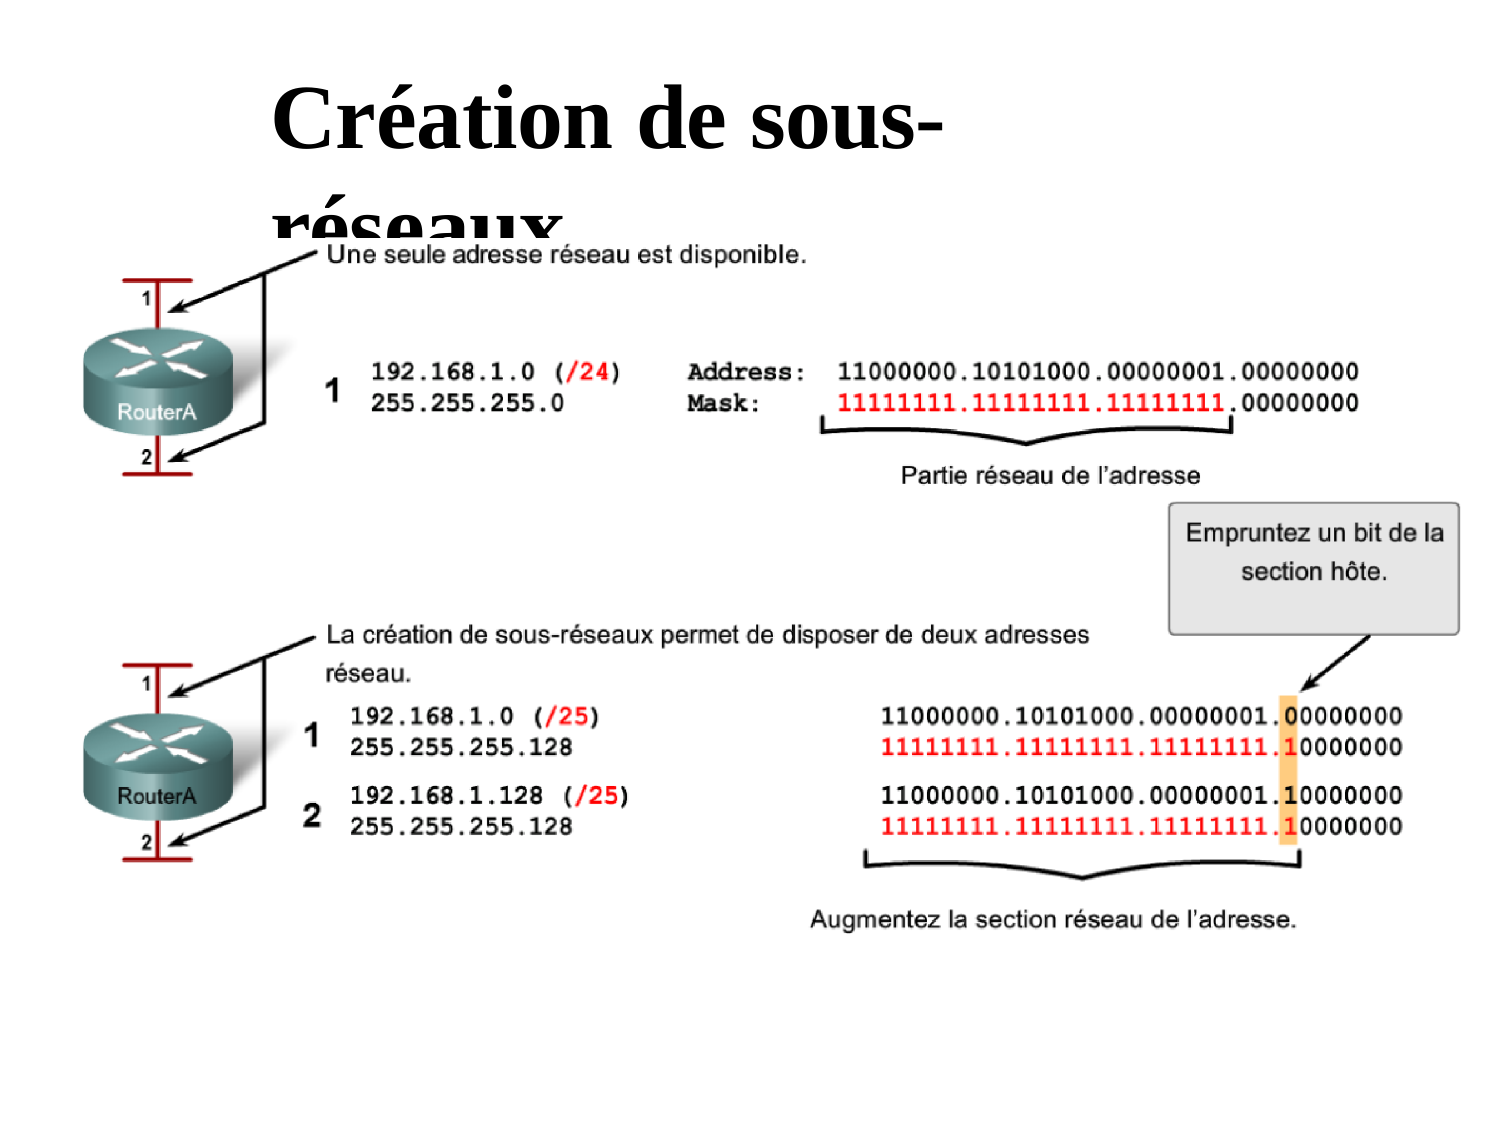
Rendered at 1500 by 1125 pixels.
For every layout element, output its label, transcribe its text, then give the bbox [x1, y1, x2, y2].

title Création de sous-réseaux [267, 54, 1232, 238]
text_box [74, 238, 1462, 940]
